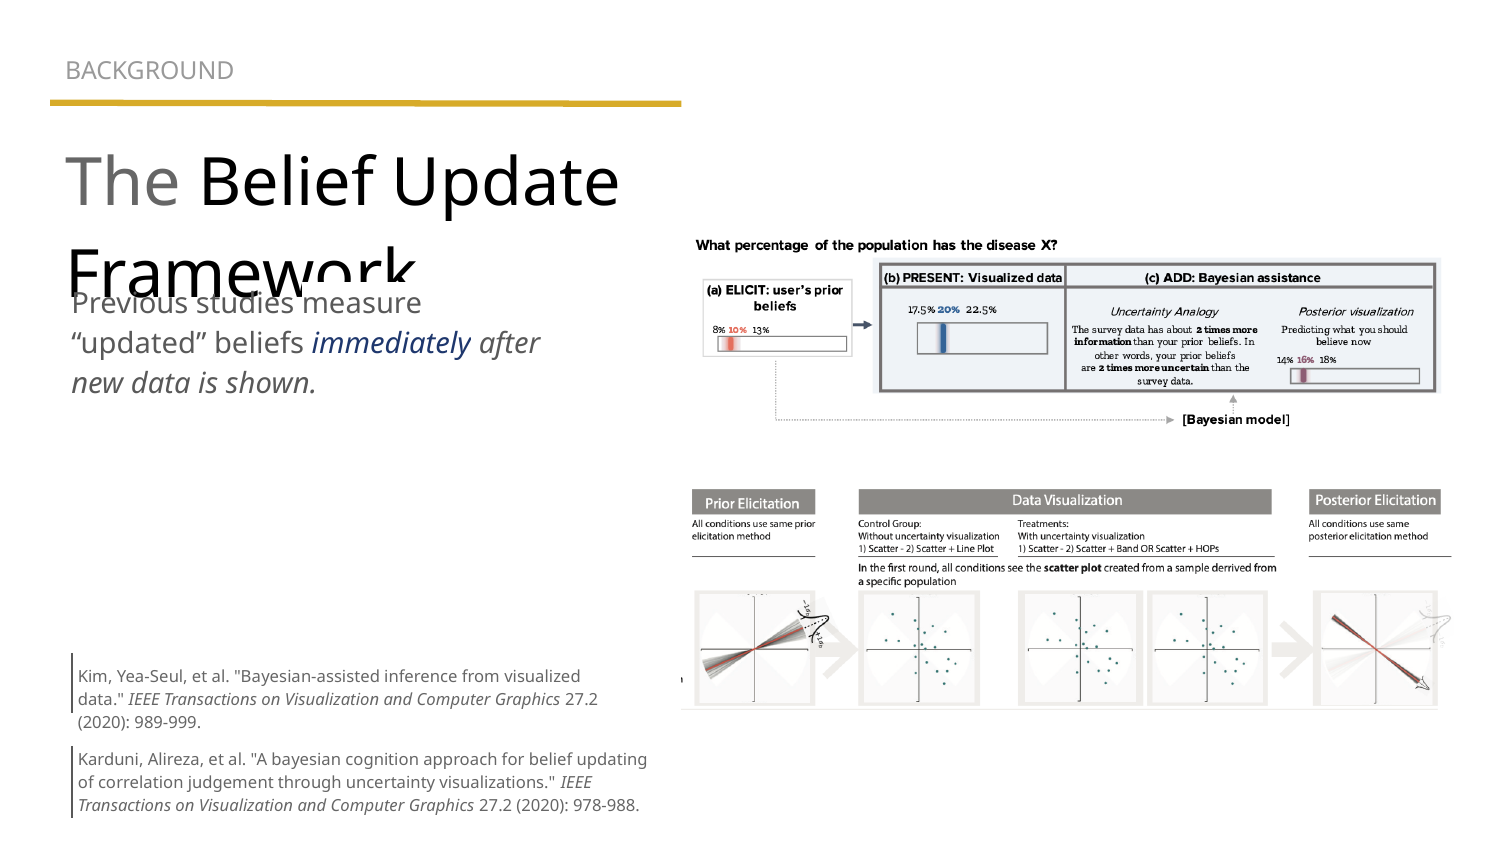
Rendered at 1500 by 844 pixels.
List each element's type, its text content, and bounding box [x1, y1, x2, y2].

picture [681, 227, 1455, 435]
title Kim, Yea-Seul, et al. "Bayesian-assisted inference from visualized data." IEEE Transactions on Visualization and Computer Graphics 27.2 (2020): 989-999. [63, 648, 633, 723]
title Karduni, Alireza, et al. "A bayesian cognition approach for belief updating of correlation judgement through uncertainty visualizations." IEEE Transactions on Visualization and Computer Graphics 27.2 (2020): 978-988. [63, 731, 669, 806]
picture [681, 473, 1455, 710]
title The Belief Update Framework [50, 112, 957, 291]
list BACKGROUND [50, 34, 571, 100]
title Previous studies measure “updated” beliefs immediately after new data is shown. [56, 263, 565, 435]
